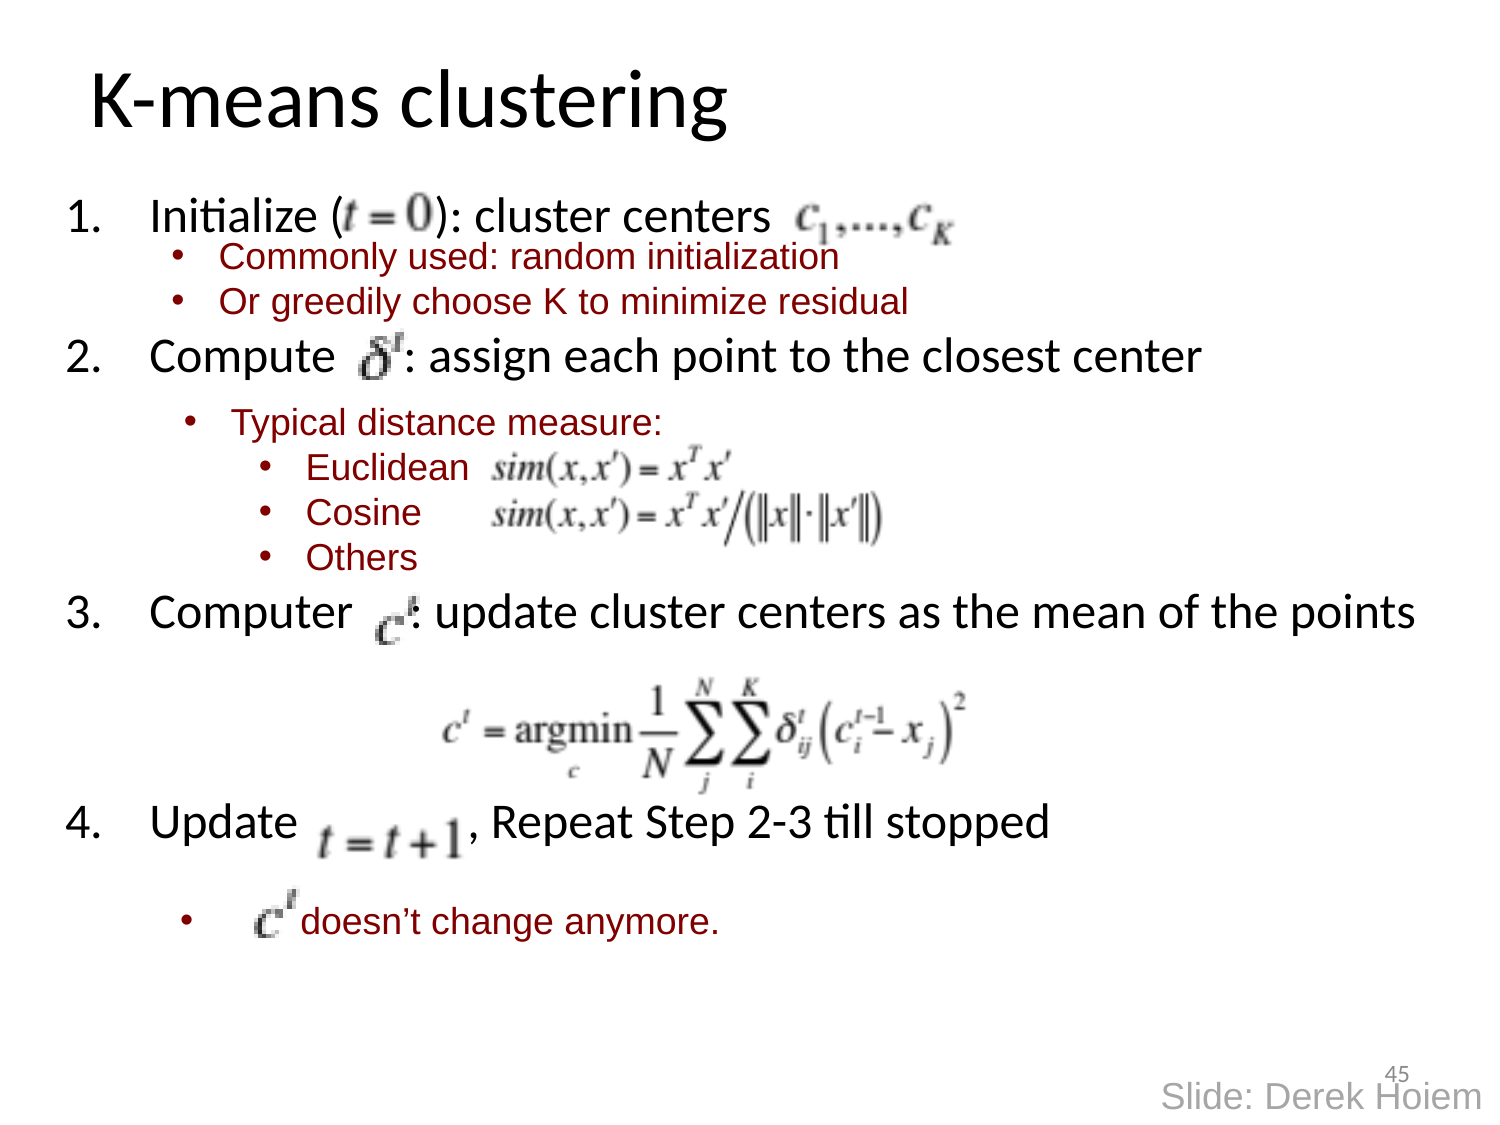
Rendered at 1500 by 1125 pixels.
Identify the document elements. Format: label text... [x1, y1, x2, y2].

title K-means clustering [75, 0, 1425, 174]
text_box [487, 484, 888, 551]
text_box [438, 667, 977, 801]
text_box doesn’t change anymore. [309, 889, 736, 950]
slide_number 45 [1074, 1042, 1425, 1103]
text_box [487, 437, 735, 483]
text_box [367, 576, 426, 655]
list Initialize ( ): cluster centers Compute : assign each point to the closest center Computer : update cluster centers as the mean of the points Update , Repeat Step 2-3 till stopped [50, 174, 1450, 1100]
text_box Commonly used: random initialization Or greedily choose K to minimize residual [156, 224, 924, 330]
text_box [337, 187, 438, 240]
text_box doesn’t change anymore. [165, 889, 242, 950]
text_box Typical distance measure: Euclidean Cosine Others [169, 390, 678, 586]
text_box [790, 181, 963, 251]
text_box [349, 312, 413, 390]
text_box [312, 812, 468, 867]
text_box Slide: Derek Hoiem [1145, 1064, 1498, 1124]
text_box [246, 869, 305, 948]
